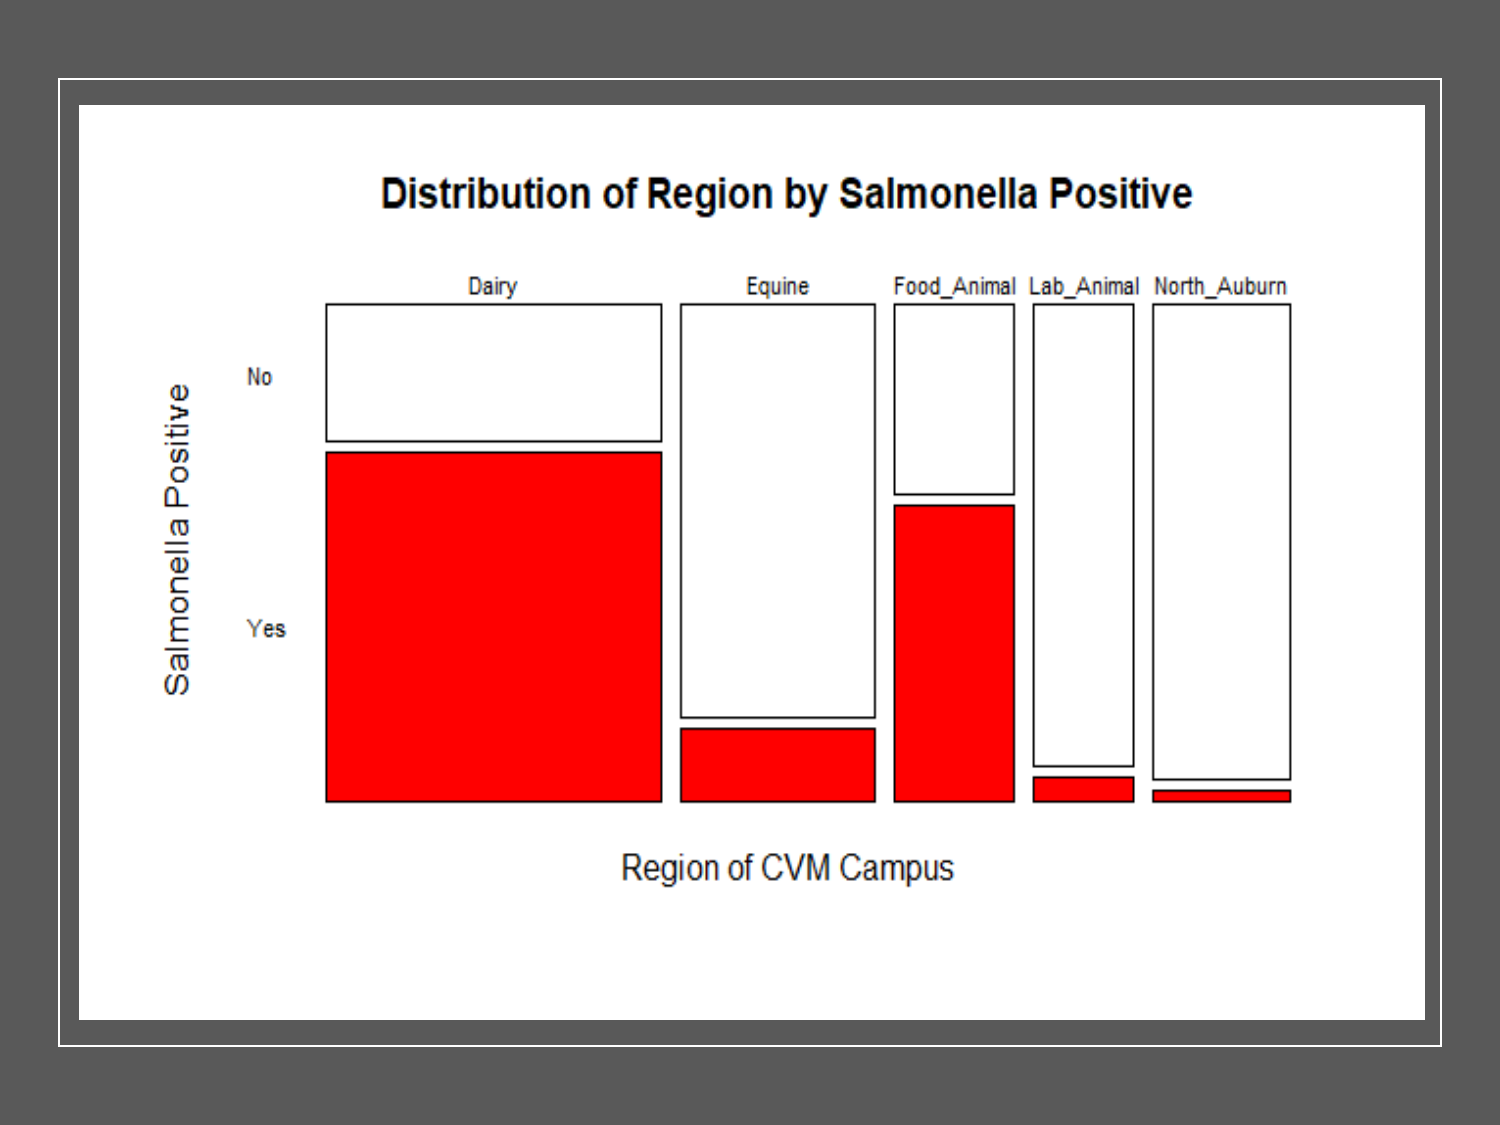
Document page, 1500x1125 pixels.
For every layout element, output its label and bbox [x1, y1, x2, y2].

text_box [0, 0, 1500, 1125]
text_box [58, 78, 1442, 1047]
picture [79, 105, 1425, 1020]
